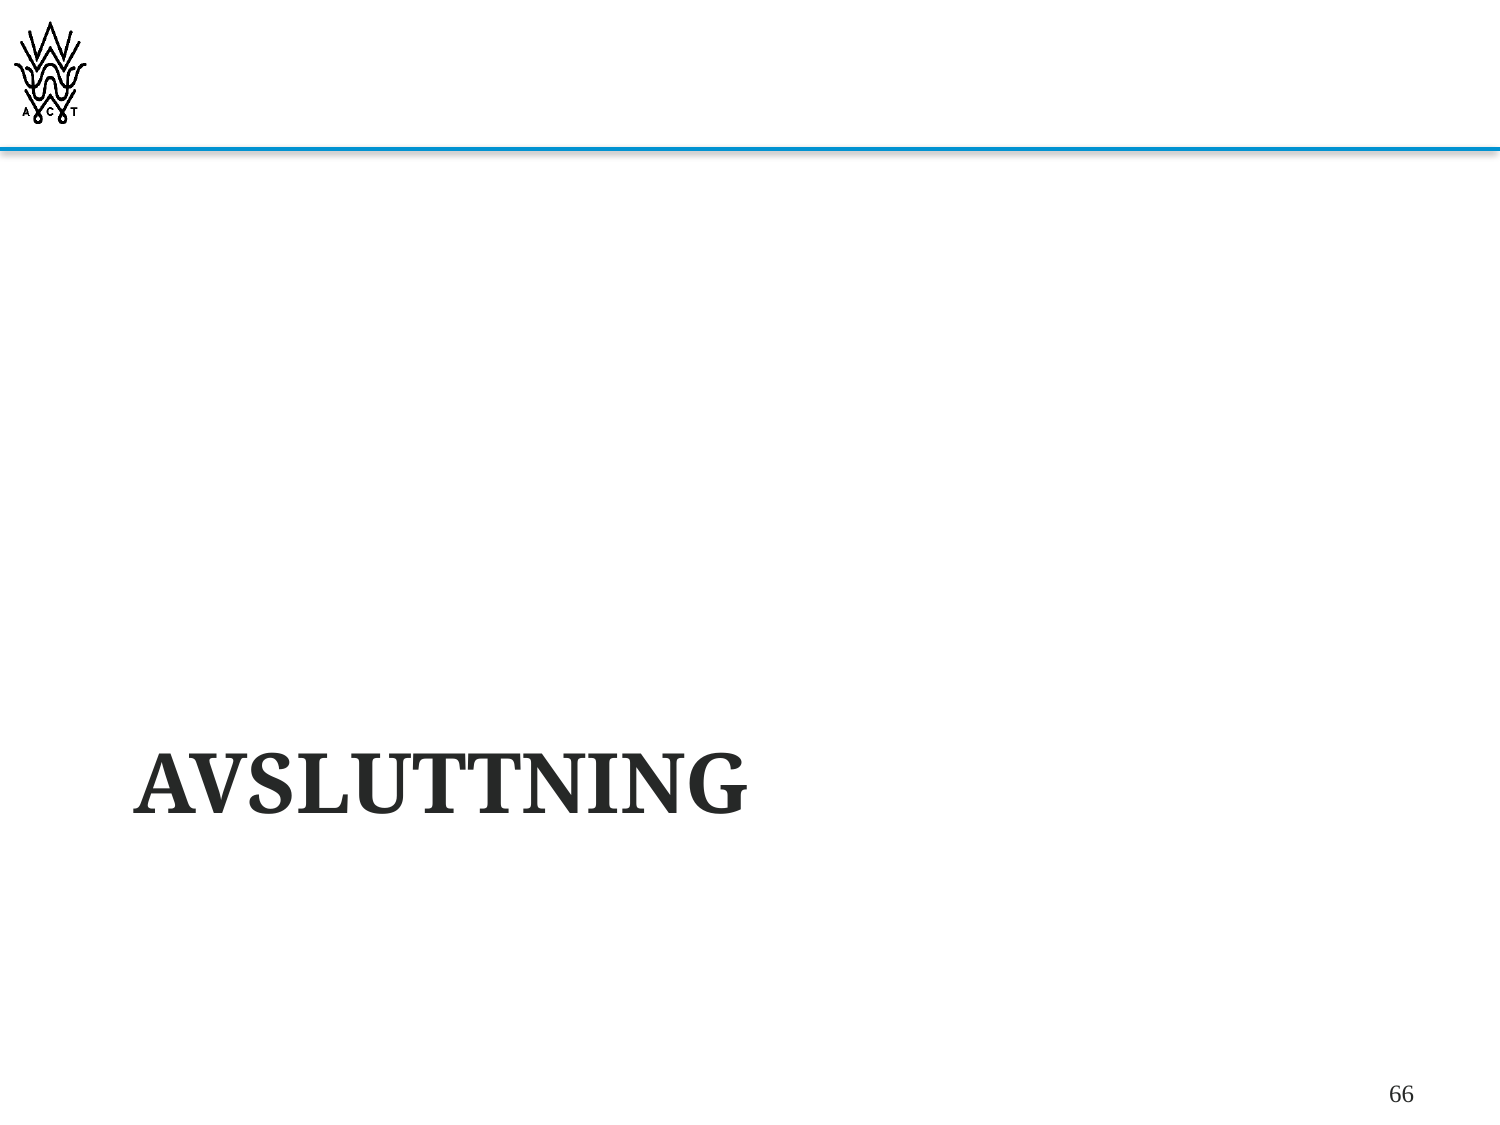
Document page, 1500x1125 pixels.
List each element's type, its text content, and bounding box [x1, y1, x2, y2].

slide_number 66 [1351, 1062, 1430, 1123]
title Avsluttning [118, 722, 1394, 947]
picture [0, 0, 113, 146]
